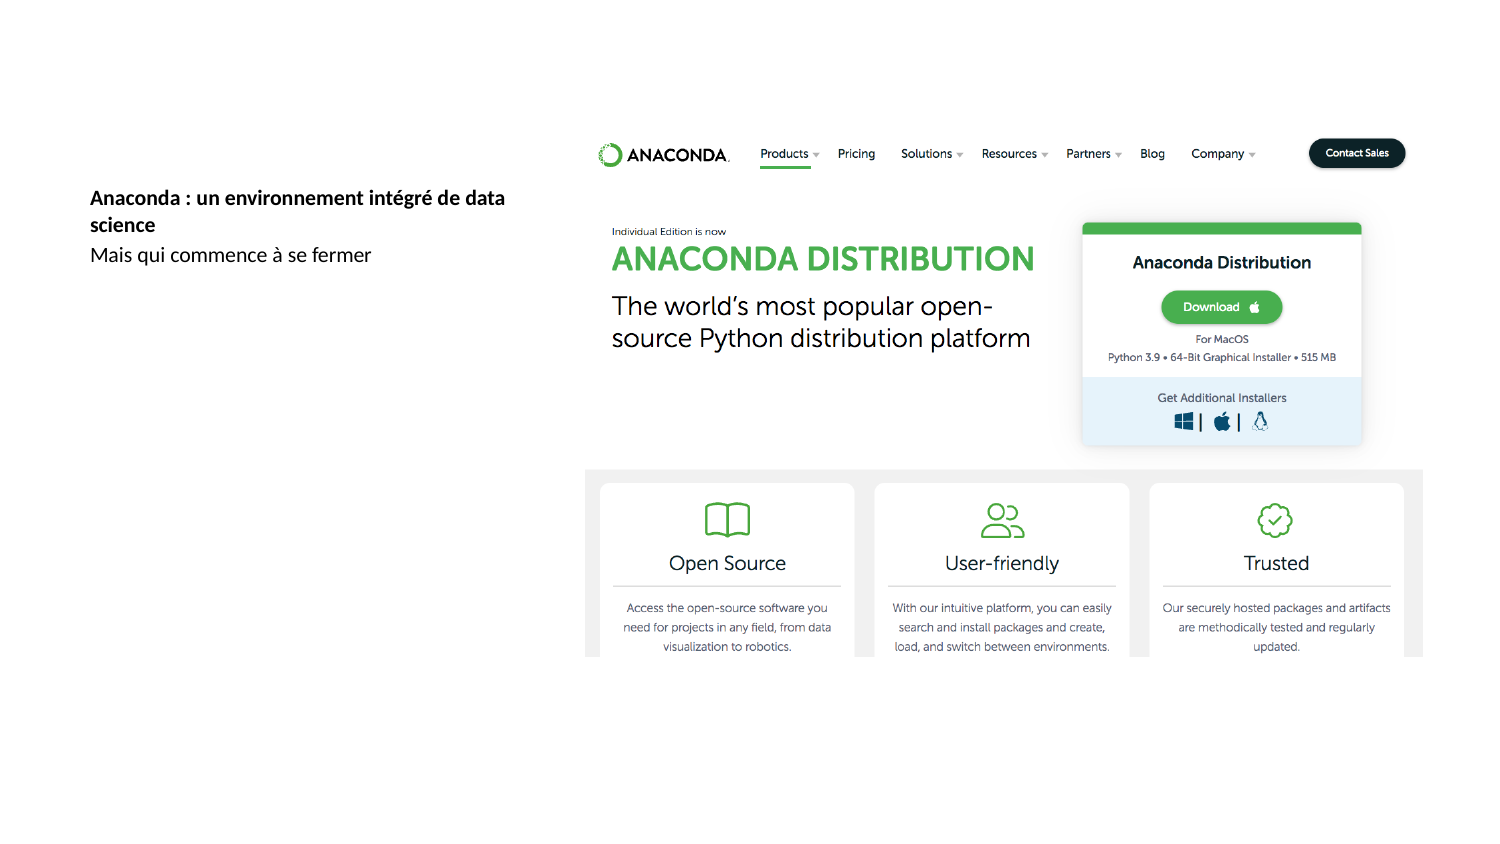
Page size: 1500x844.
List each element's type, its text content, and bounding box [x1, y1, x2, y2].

picture [585, 130, 1424, 657]
list Anaconda : un environnement intégré de data science Mais qui commence à se fermer [75, 176, 569, 754]
